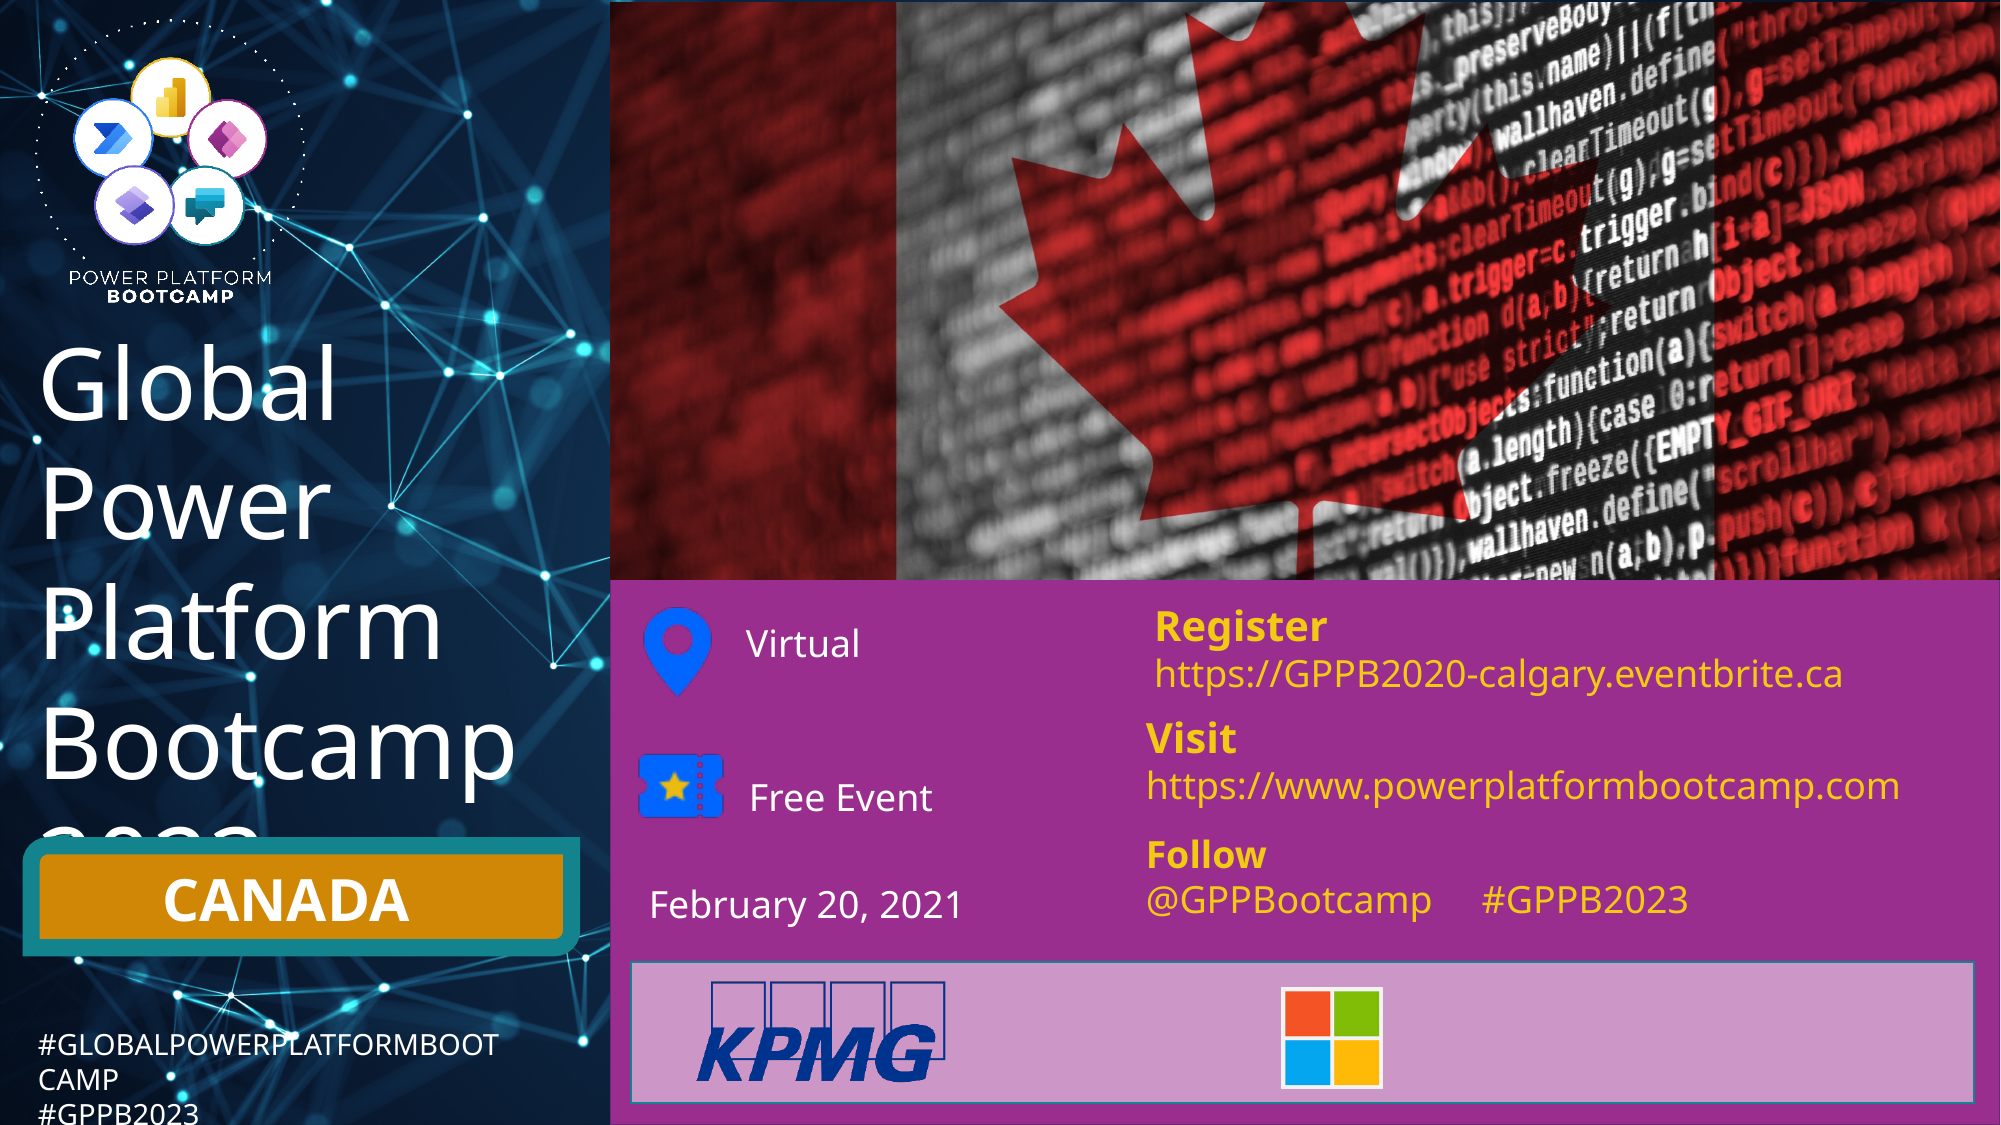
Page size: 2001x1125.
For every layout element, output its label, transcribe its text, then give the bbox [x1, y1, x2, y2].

picture [100, 1106, 108, 1115]
picture [1281, 987, 1383, 1089]
picture [153, 1106, 162, 1123]
list CANADA [45, 864, 527, 929]
picture [83, 1106, 91, 1115]
picture [631, 736, 732, 837]
picture [118, 1106, 127, 1113]
text_box February 20, 2021 [634, 873, 1043, 934]
picture [655, 903, 1000, 1125]
picture [633, 606, 723, 697]
picture [118, 1115, 128, 1123]
text_box Register https://GPPB2020-calgary.eventbrite.ca [1139, 592, 1962, 703]
picture [0, 0, 2001, 1125]
